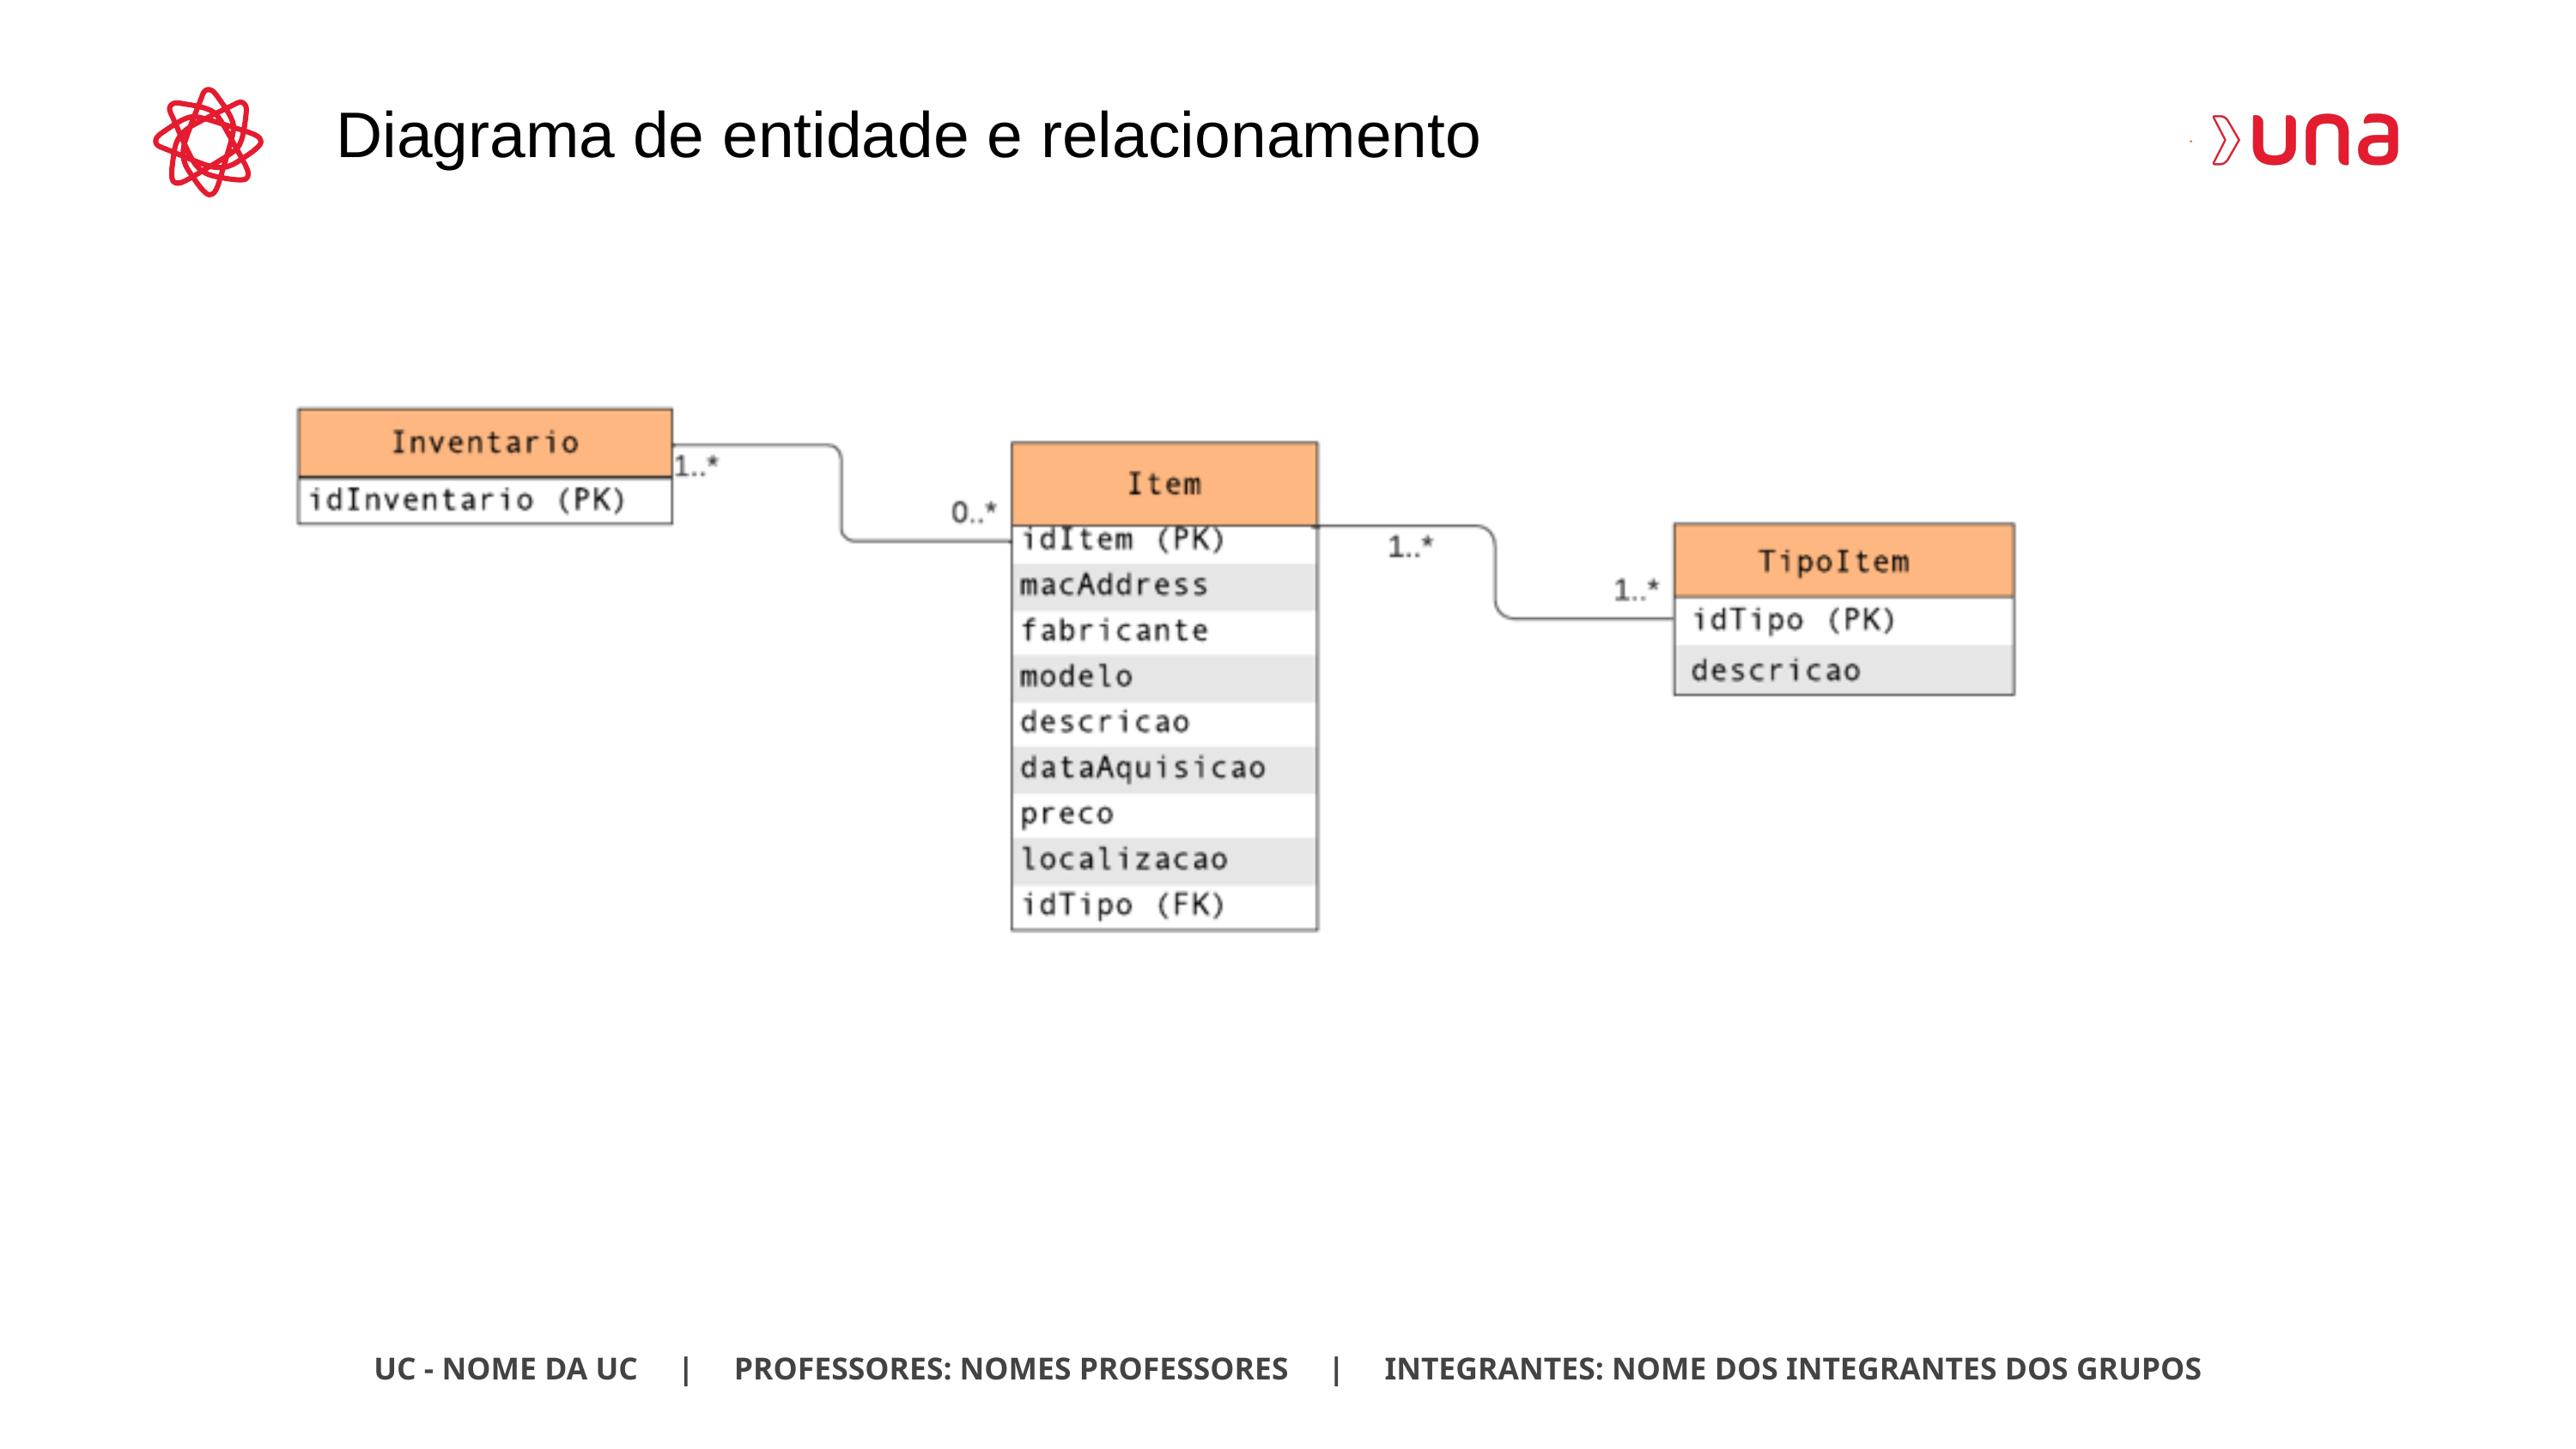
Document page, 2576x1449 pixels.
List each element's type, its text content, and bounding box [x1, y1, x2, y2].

picture [152, 87, 273, 198]
text_box UC - NOME DA UC | PROFESSORES: NOMES PROFESSORES | INTEGRANTES: NOME DOS INTEGRANTES DOS GRUPOS [0, 1336, 2576, 1404]
picture [2185, 107, 2425, 177]
picture [152, 245, 2500, 1247]
text_box Diagrama de entidade e relacionamento [316, 66, 1751, 197]
